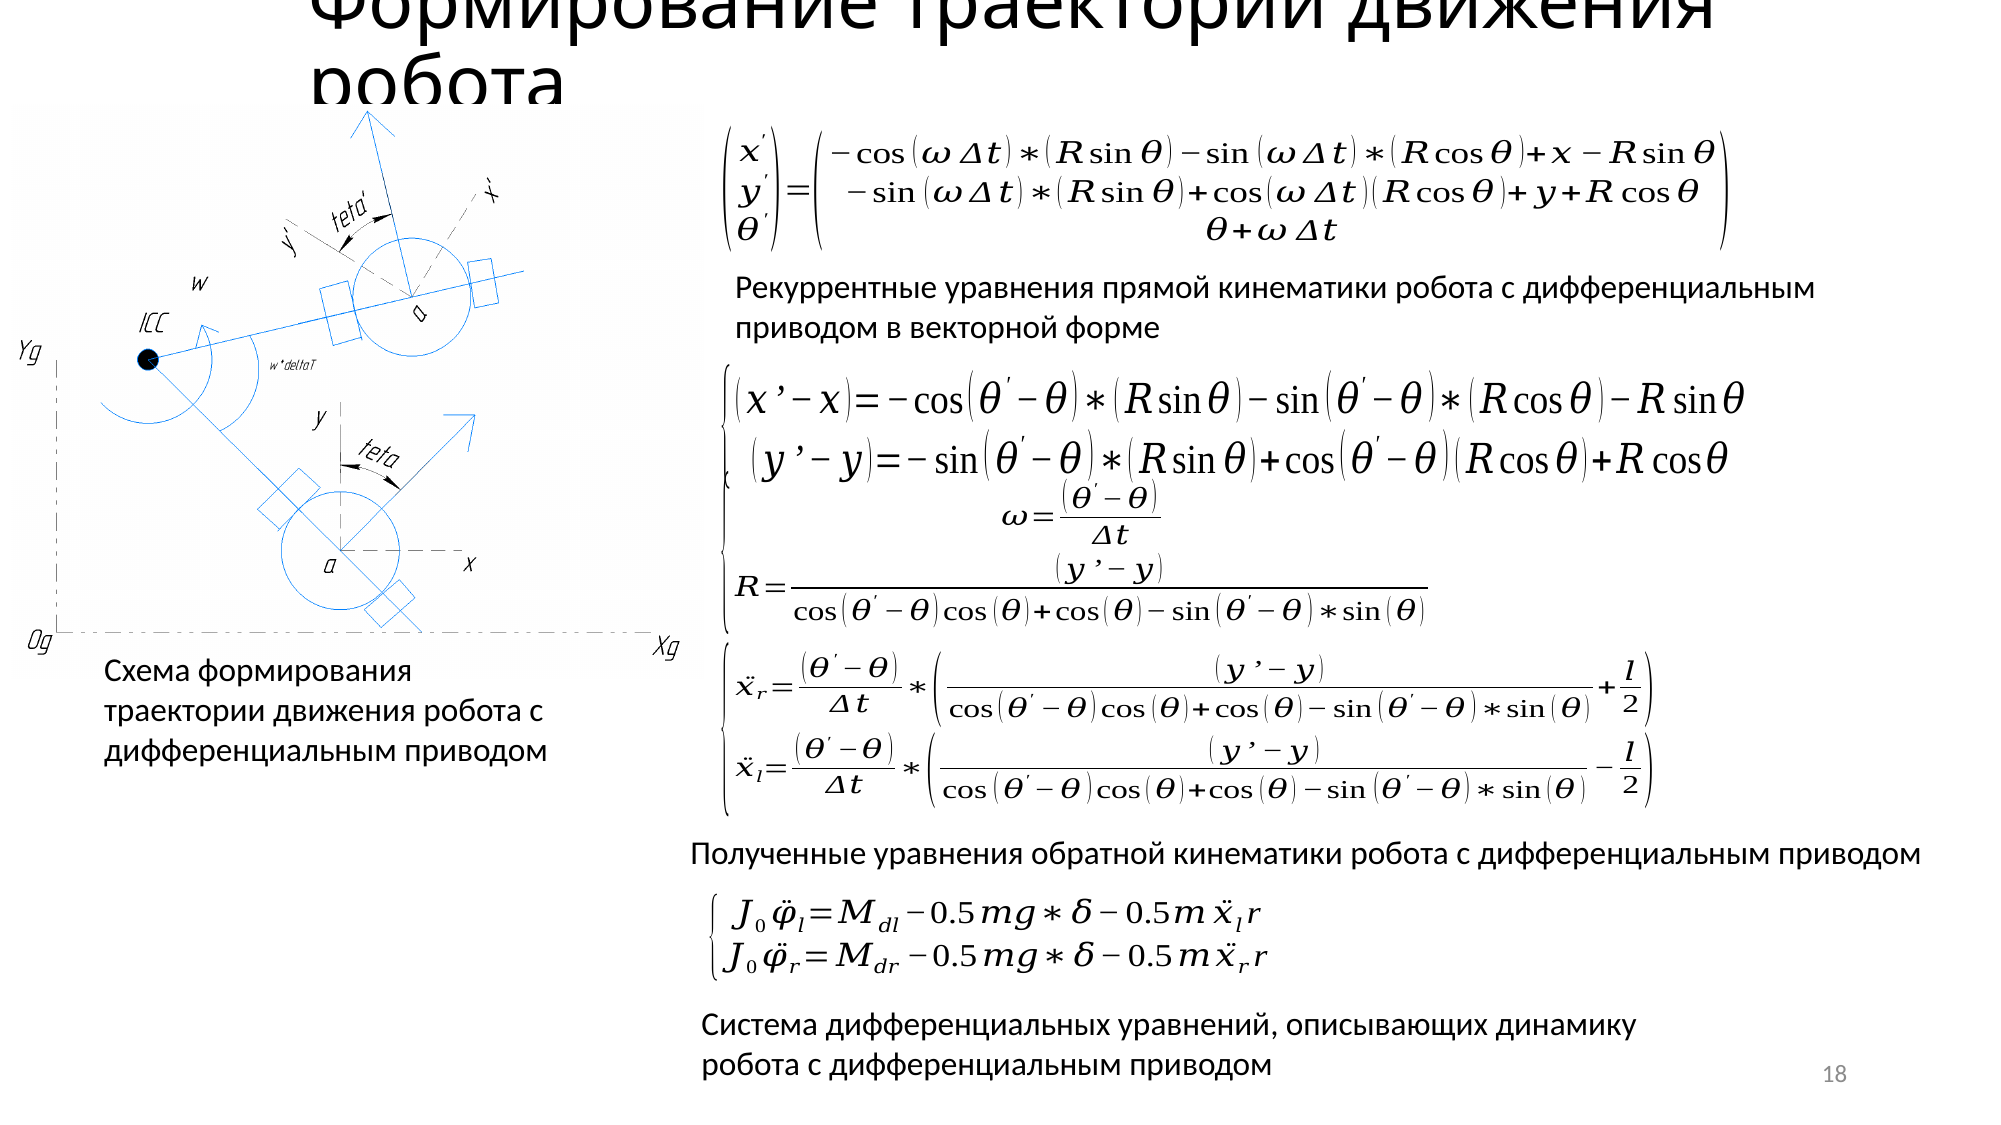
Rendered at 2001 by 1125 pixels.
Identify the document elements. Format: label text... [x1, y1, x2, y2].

text_box Рекуррентные уравнения прямой кинематики робота с дифференциальным приводом в векторной форме [720, 257, 1919, 353]
text_box Схема формирования траектории движения робота с дифференциальным приводом [89, 680, 574, 775]
slide_number 18 [1412, 1042, 1863, 1103]
picture [11, 104, 704, 680]
text_box Система дифференциальных уравнений, описывающих динамику робота с дифференциальным приводом [686, 994, 1691, 1090]
text_box Полученные уравнения обратной кинематики робота с дифференциальным приводом [675, 823, 1958, 879]
title Формирование траектории движения робота [293, 25, 1808, 63]
